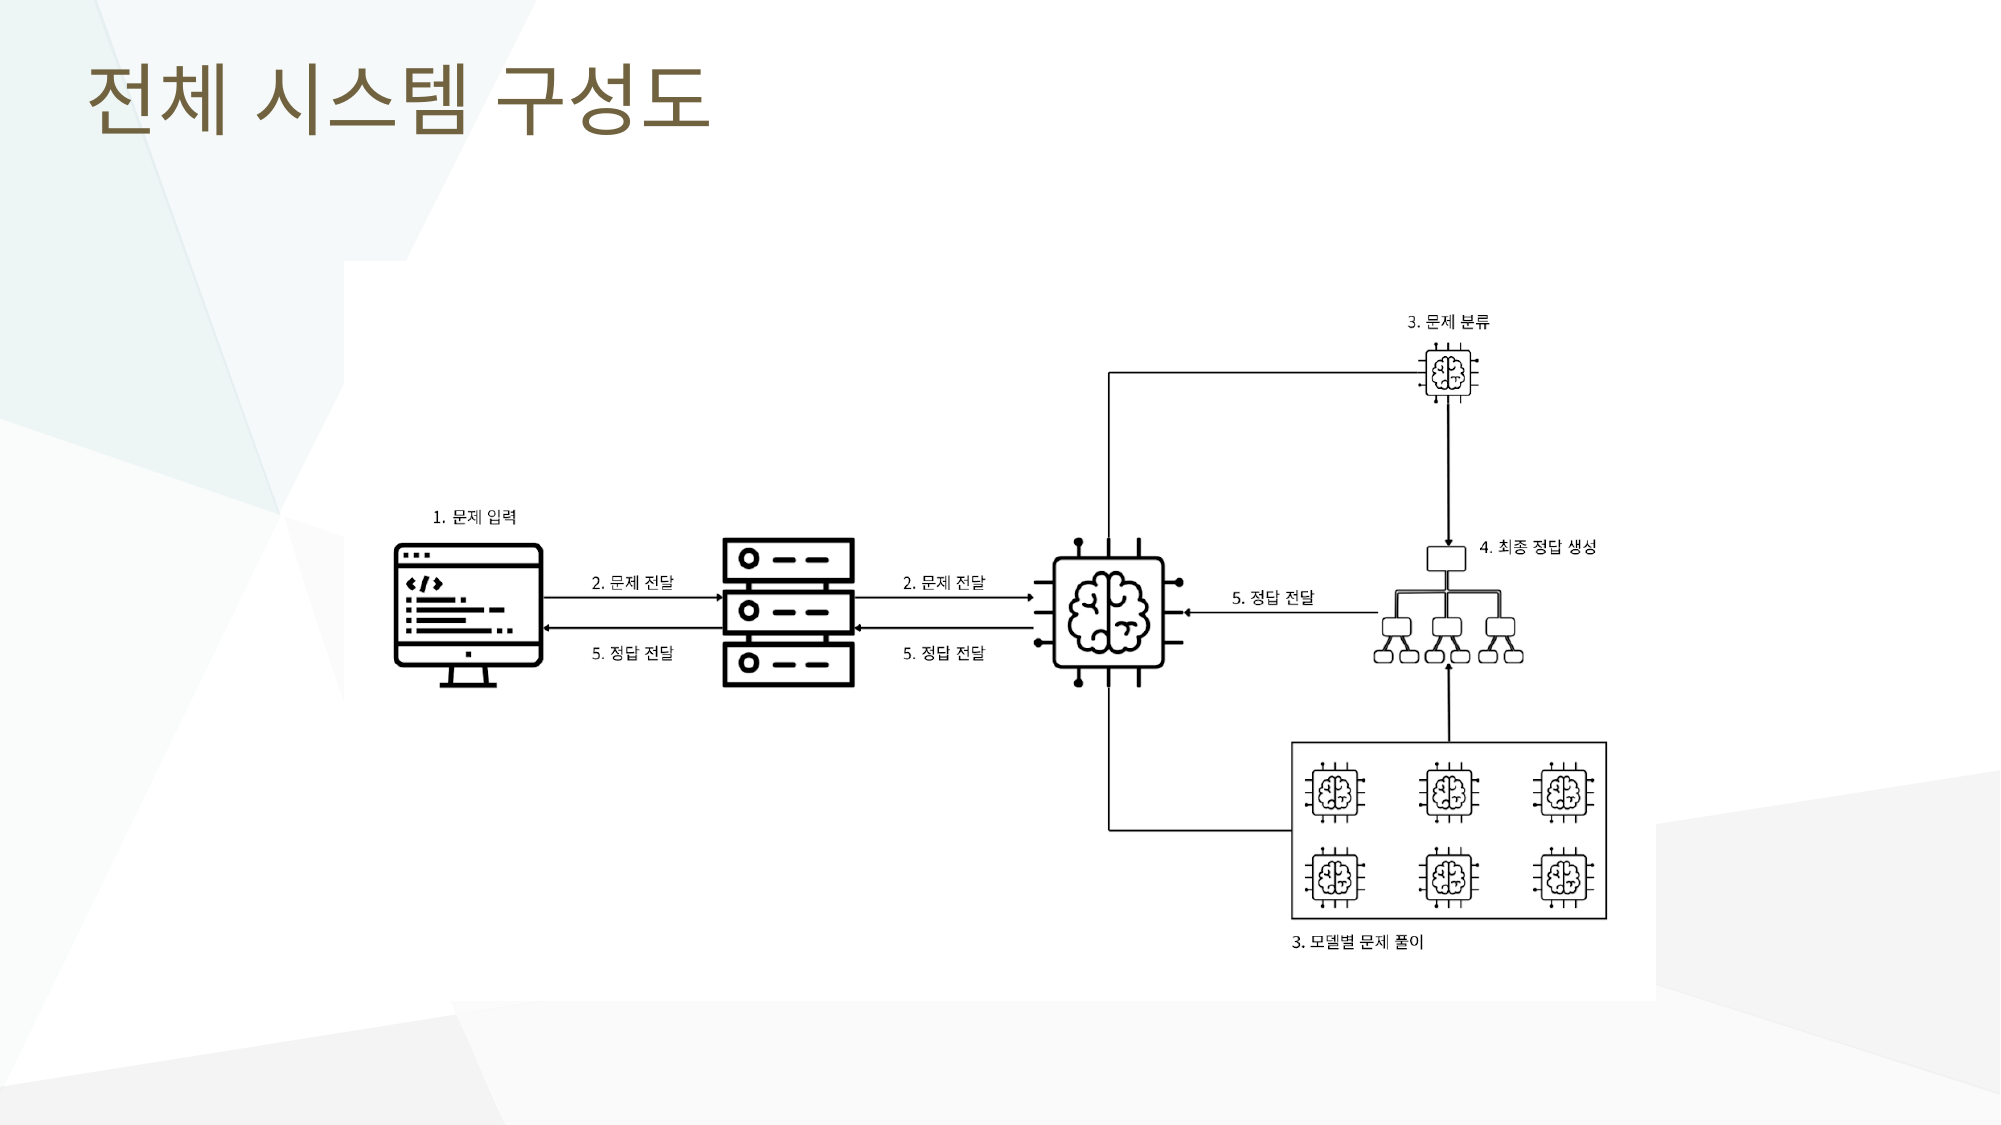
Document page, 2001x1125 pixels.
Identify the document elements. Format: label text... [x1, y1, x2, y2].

title 전체 시스템 구성도 [70, 20, 1925, 175]
picture [343, 261, 1657, 1001]
